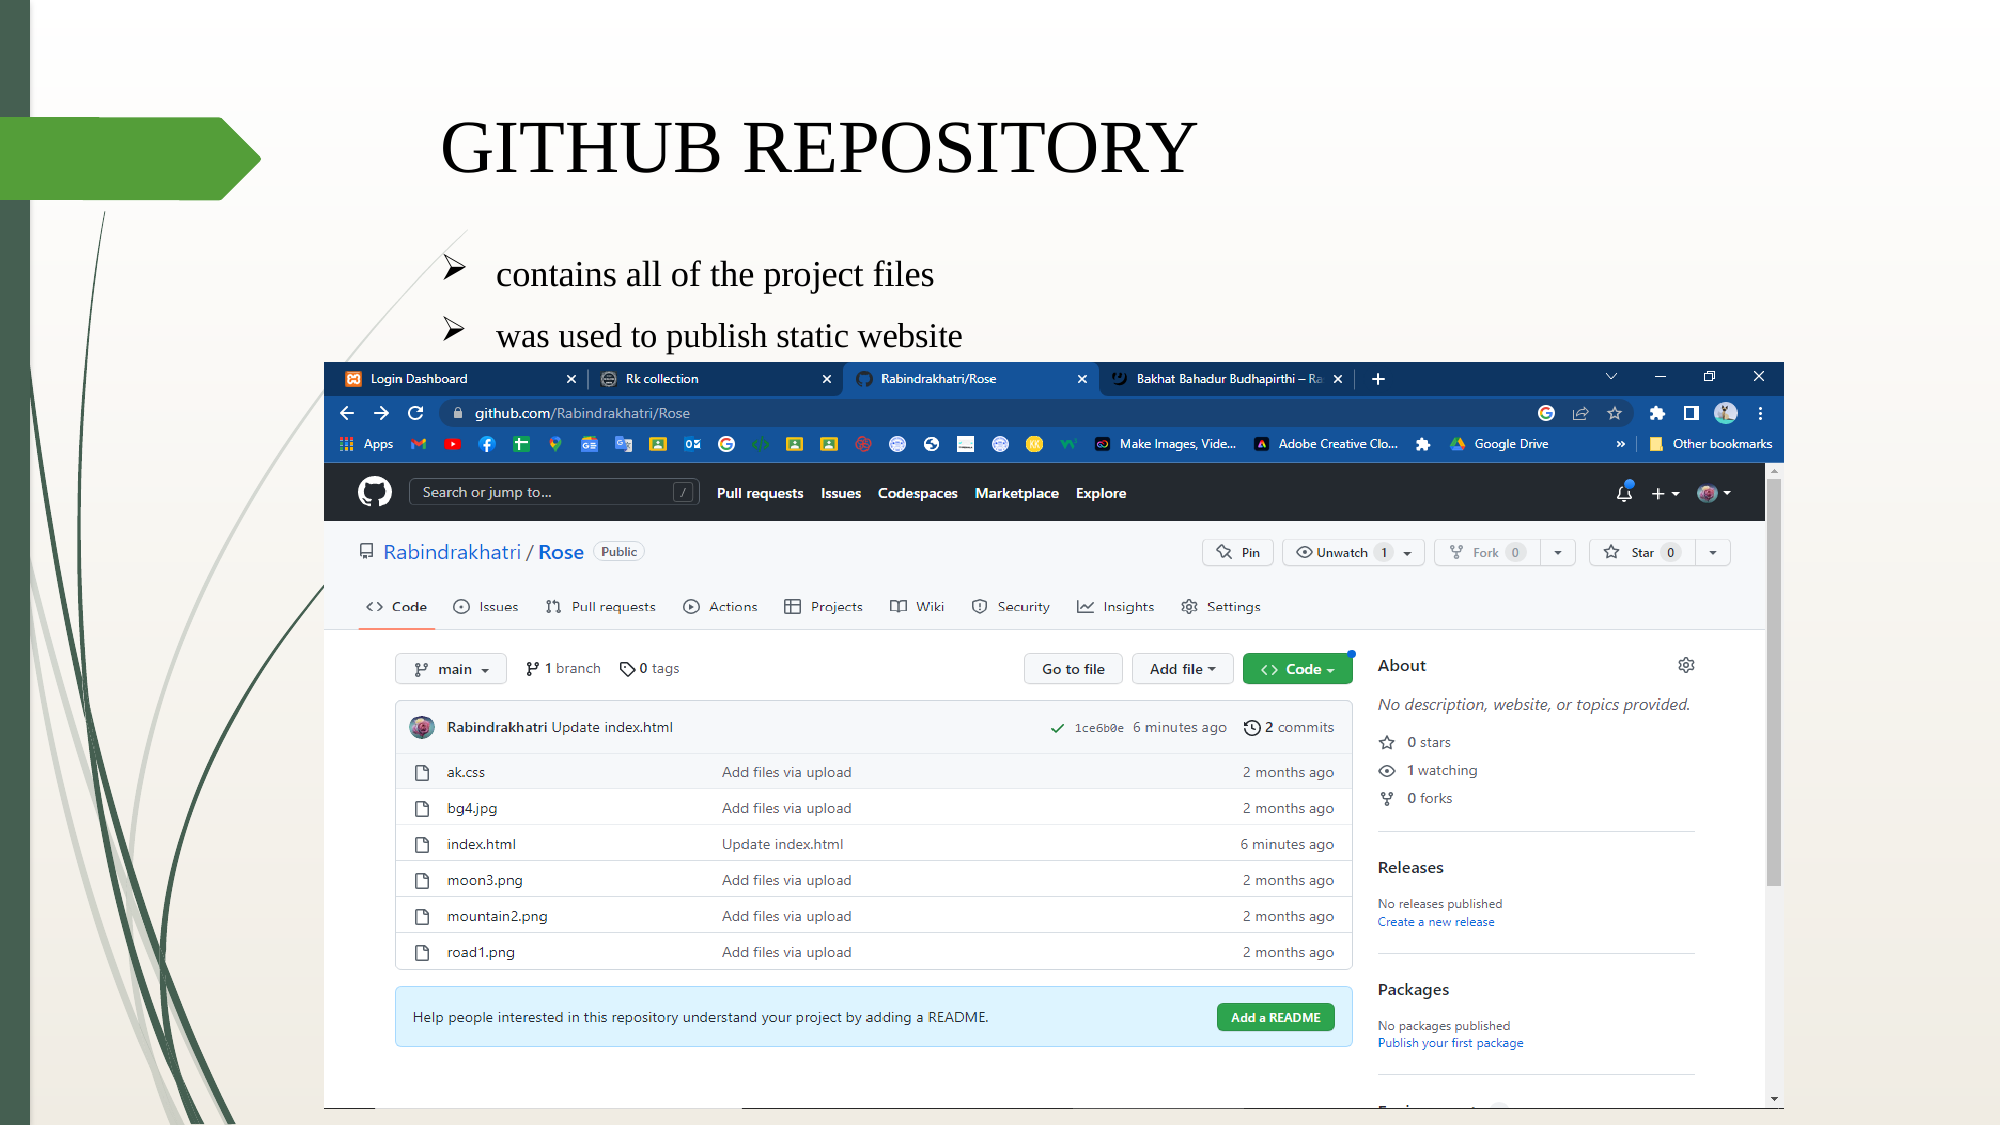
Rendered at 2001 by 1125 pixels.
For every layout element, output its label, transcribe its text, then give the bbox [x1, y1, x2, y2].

picture [324, 362, 1784, 1109]
list contains all of the project files was used to publish static website [425, 242, 1634, 361]
title GITHUB REPOSITORY [425, 89, 1888, 214]
